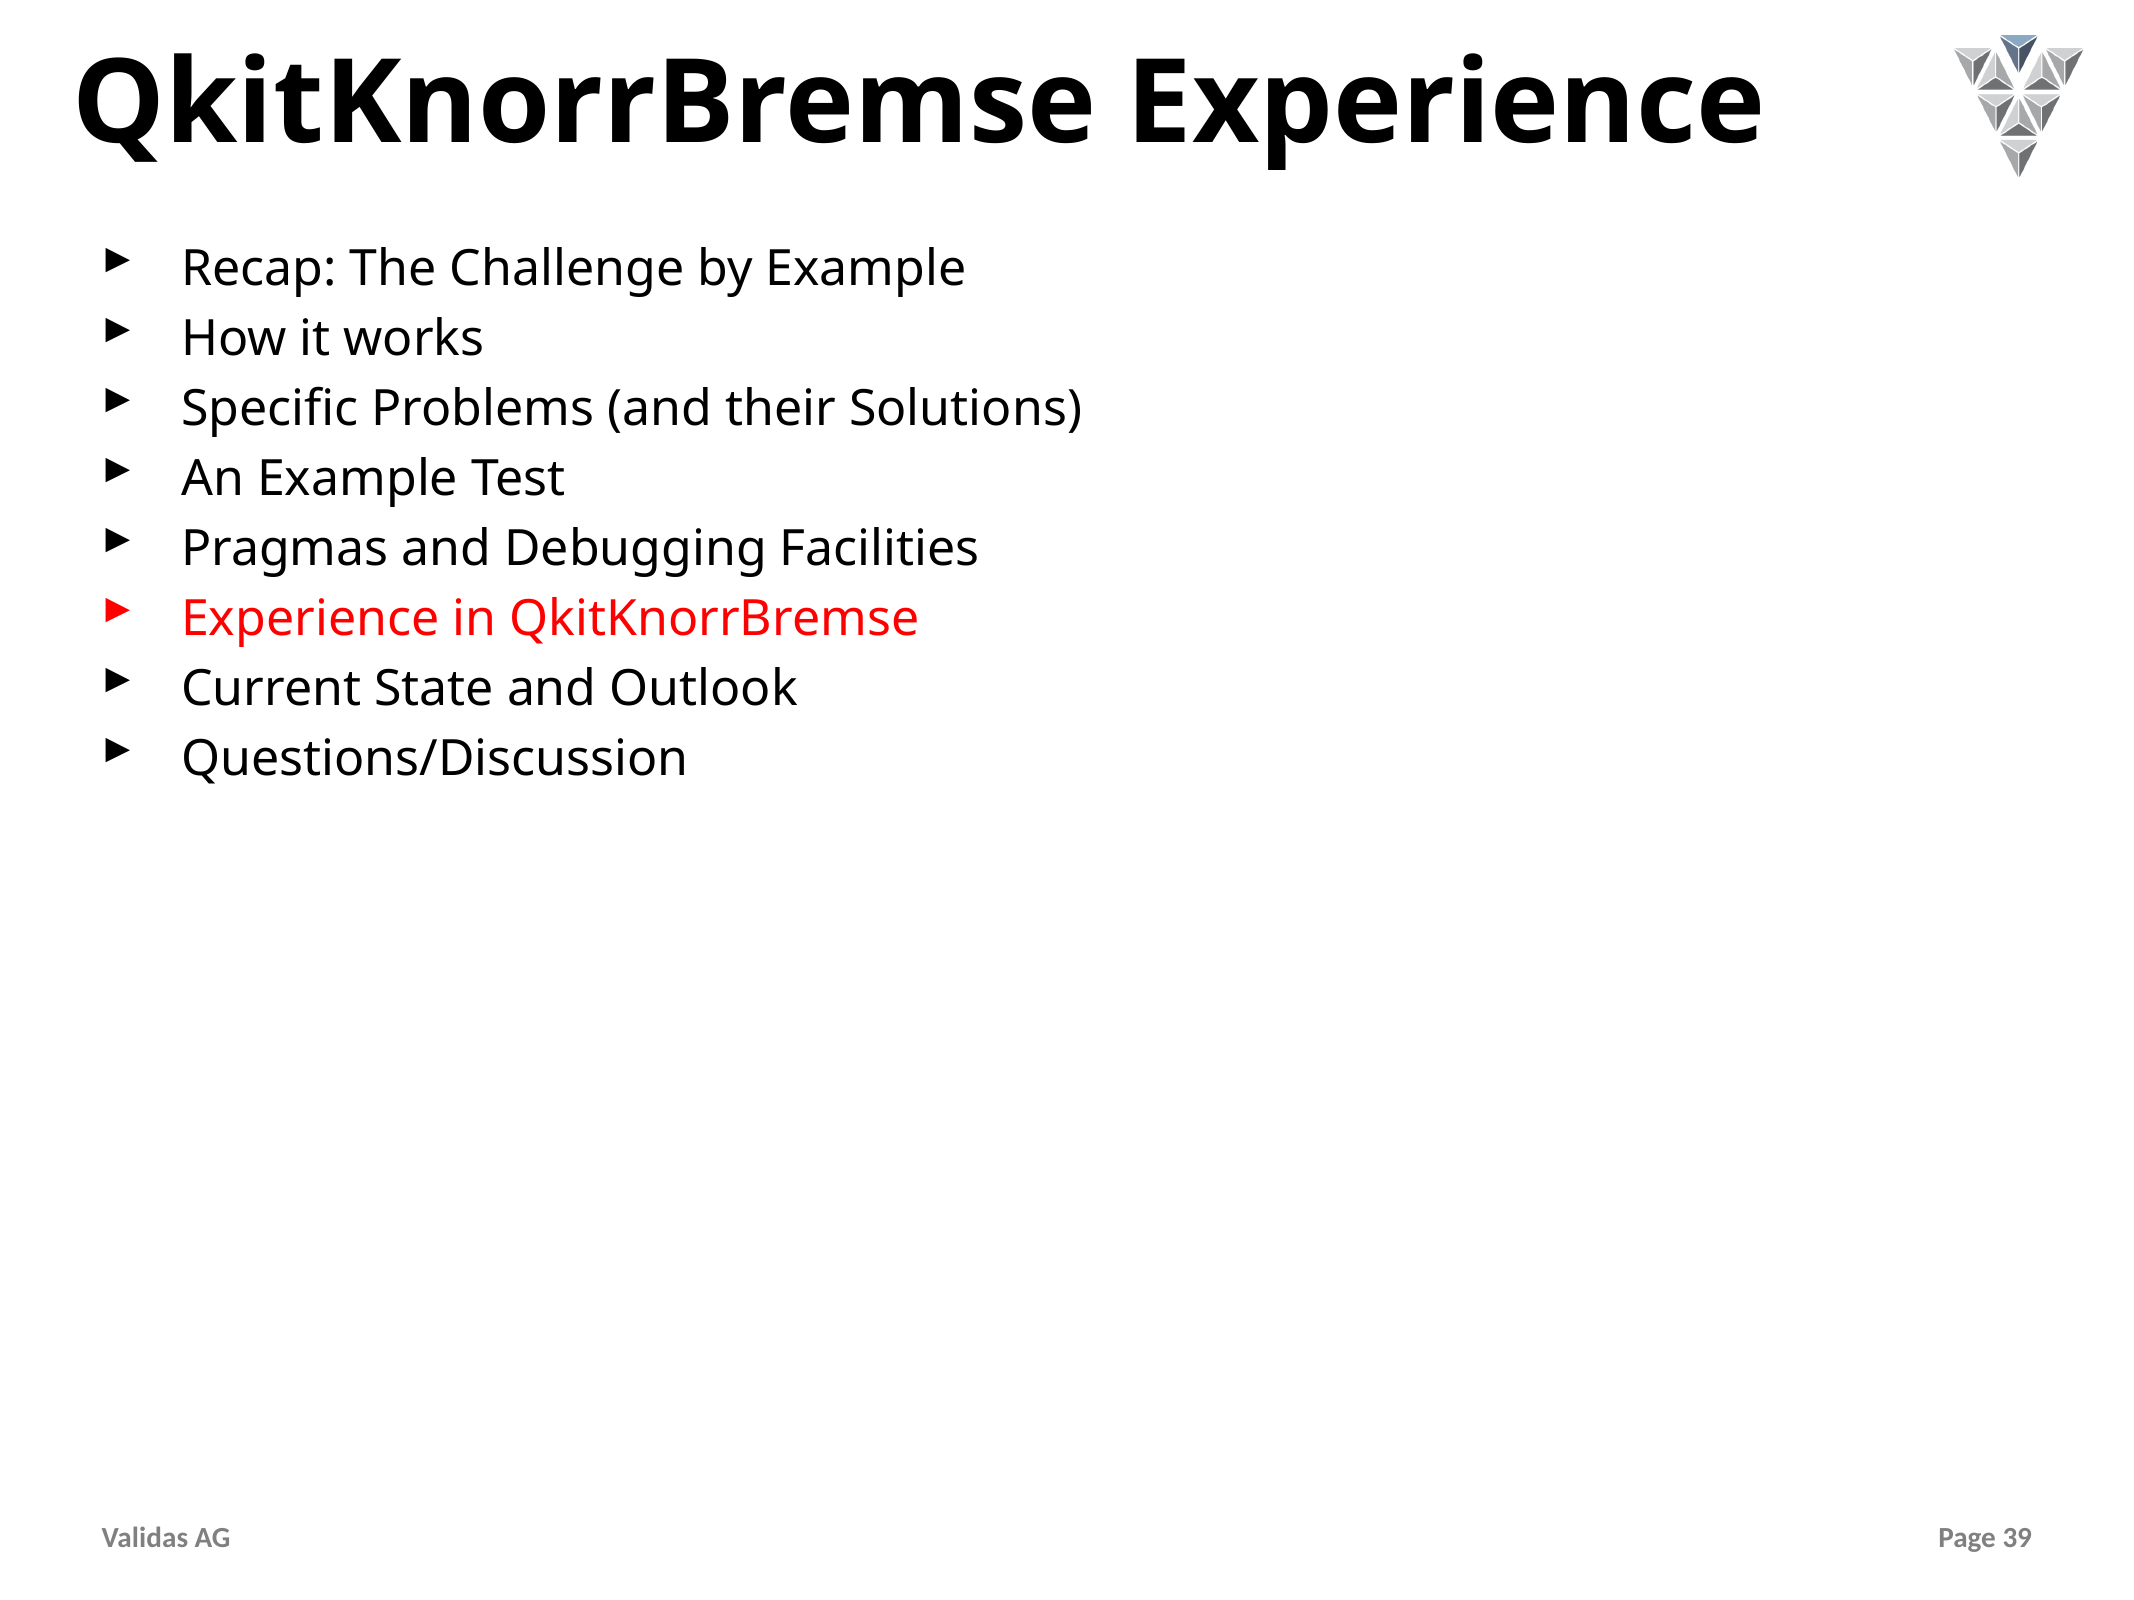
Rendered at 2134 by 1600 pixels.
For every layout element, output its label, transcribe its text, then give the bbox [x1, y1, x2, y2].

picture [1954, 35, 2083, 177]
list Recap: The Challenge by Example How it works Specific Problems (and their Solutions) An Example Test Pragmas and Debugging Facilities Experience in QkitKnorrBremse Current State and Outlook Questions/Discussion [80, 225, 2054, 1423]
title QkitKnorrBremse Experience [72, 15, 1835, 170]
